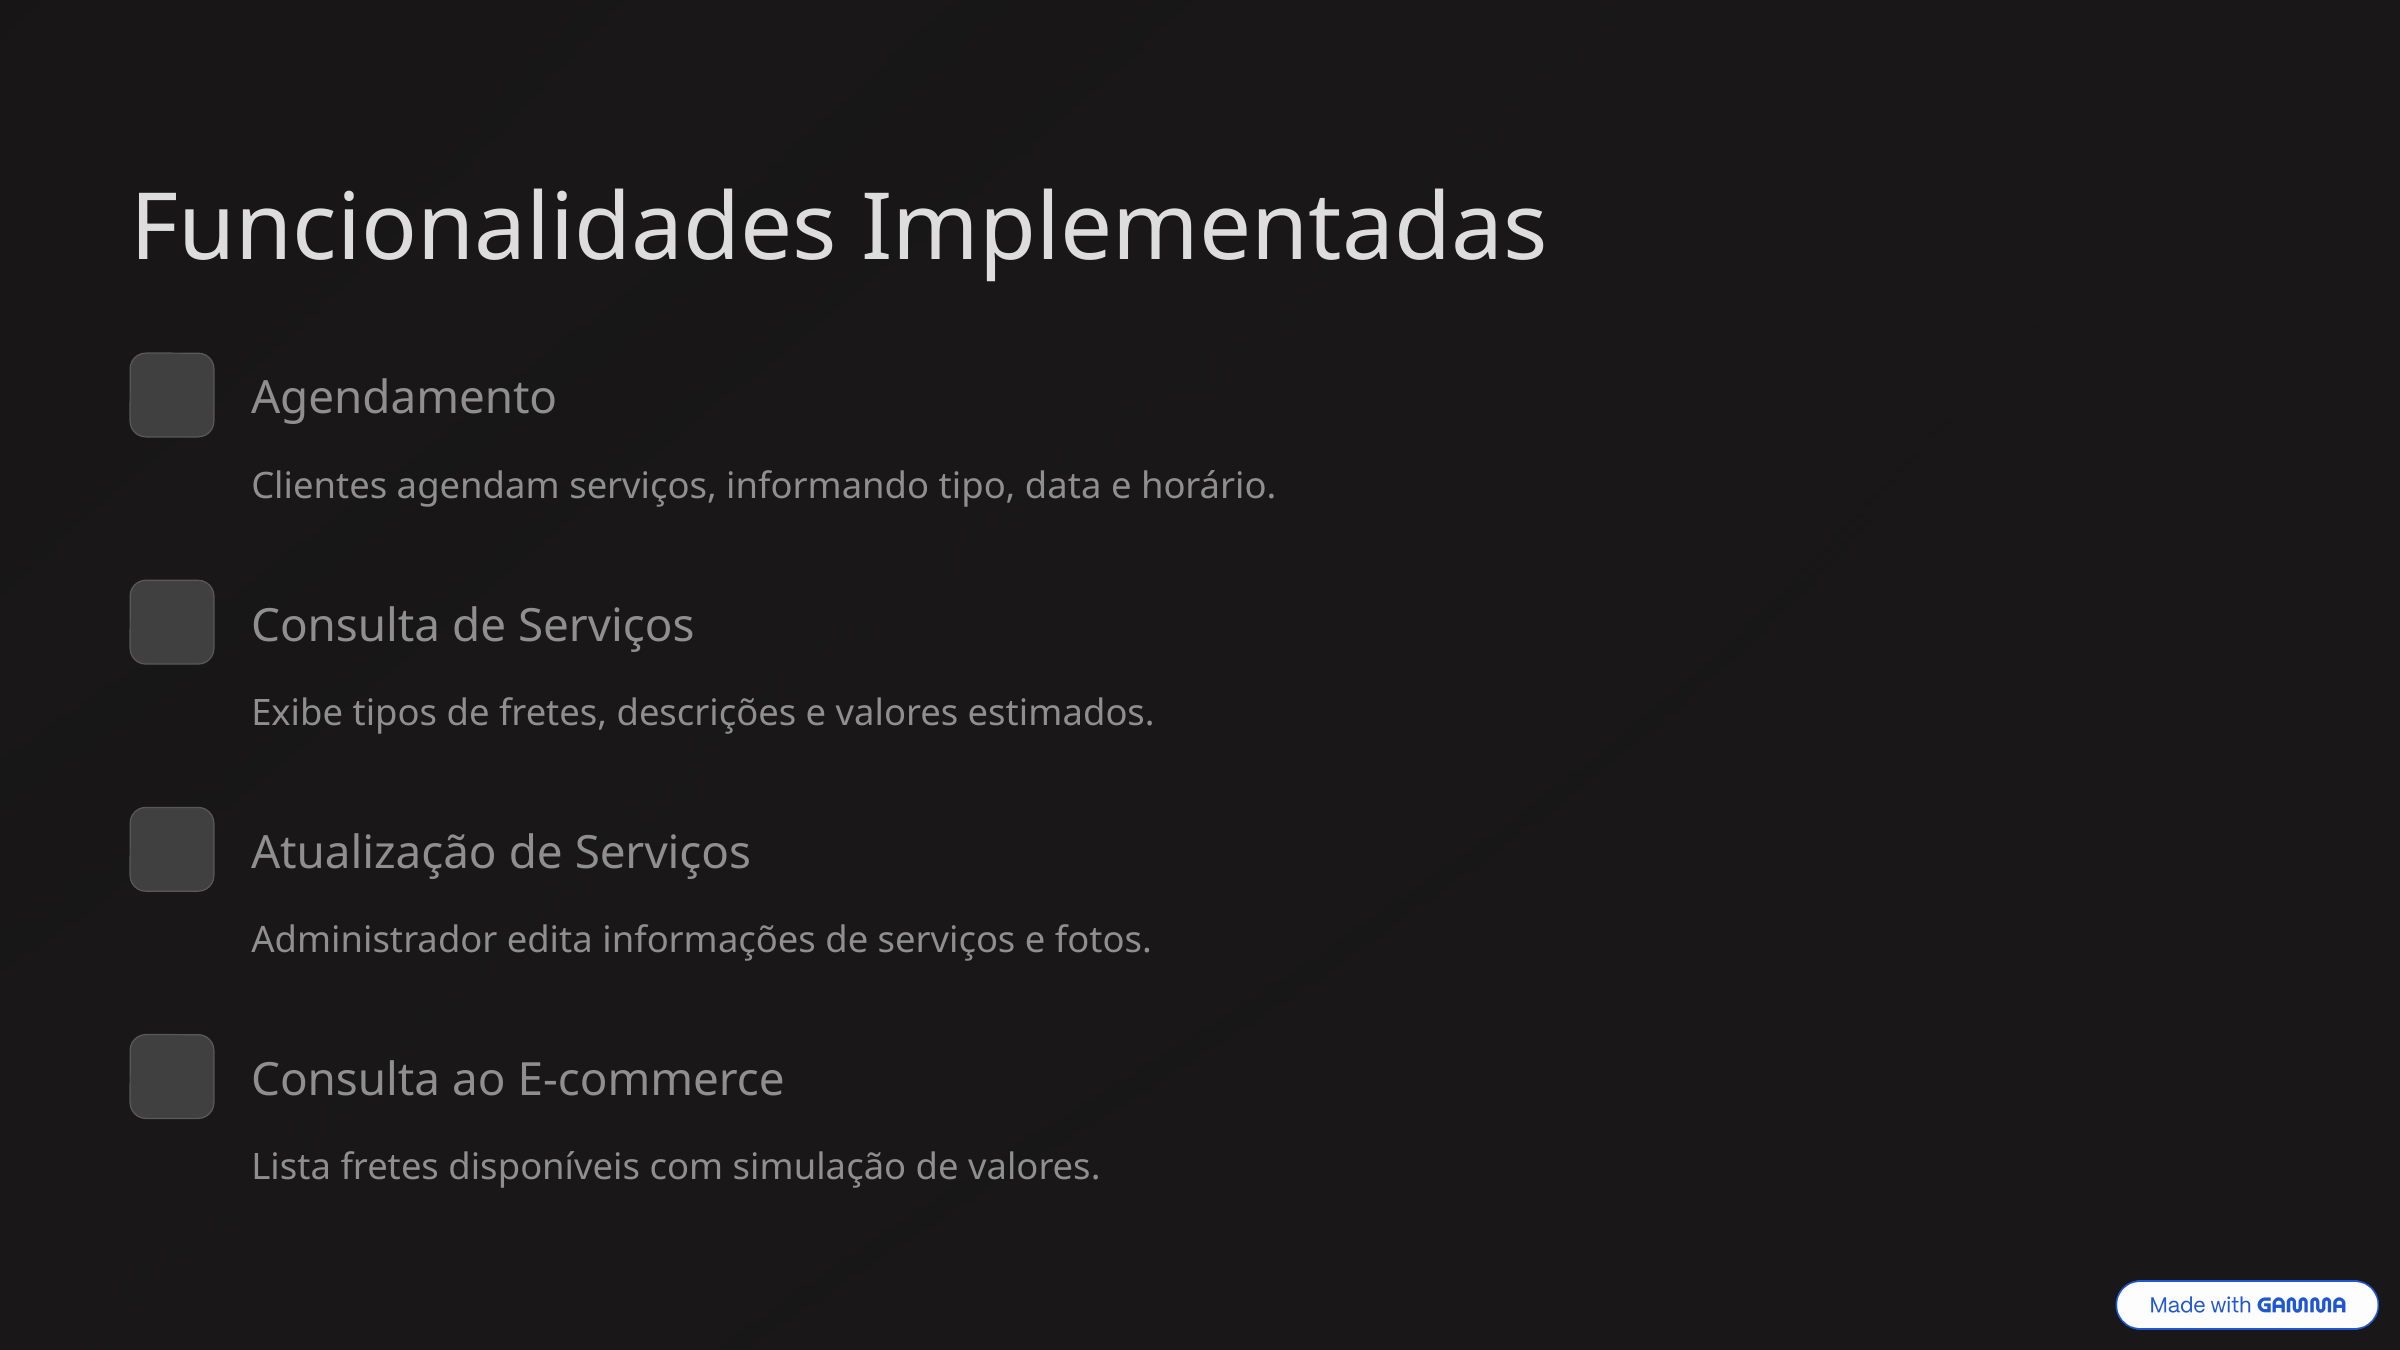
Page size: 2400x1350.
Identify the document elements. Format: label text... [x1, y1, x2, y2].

text_box Consulta ao E-commerce [251, 1047, 824, 1106]
text_box [130, 1034, 214, 1119]
text_box [130, 580, 214, 665]
text_box Administrador edita informações de serviços e fotos. [251, 900, 2270, 961]
text_box Funcionalidades Implementadas [130, 162, 1607, 279]
text_box Atualização de Serviços [251, 820, 789, 879]
text_box Lista fretes disponíveis com simulação de valores. [251, 1127, 2270, 1188]
text_box Consulta de Serviços [251, 593, 725, 652]
text_box [130, 807, 214, 892]
text_box Clientes agendam serviços, informando tipo, data e horário. [251, 446, 2270, 506]
text_box Agendamento [251, 365, 717, 424]
picture [2106, 1271, 2389, 1339]
text_box Exibe tipos de fretes, descrições e valores estimados. [251, 673, 2270, 733]
text_box [130, 353, 214, 437]
